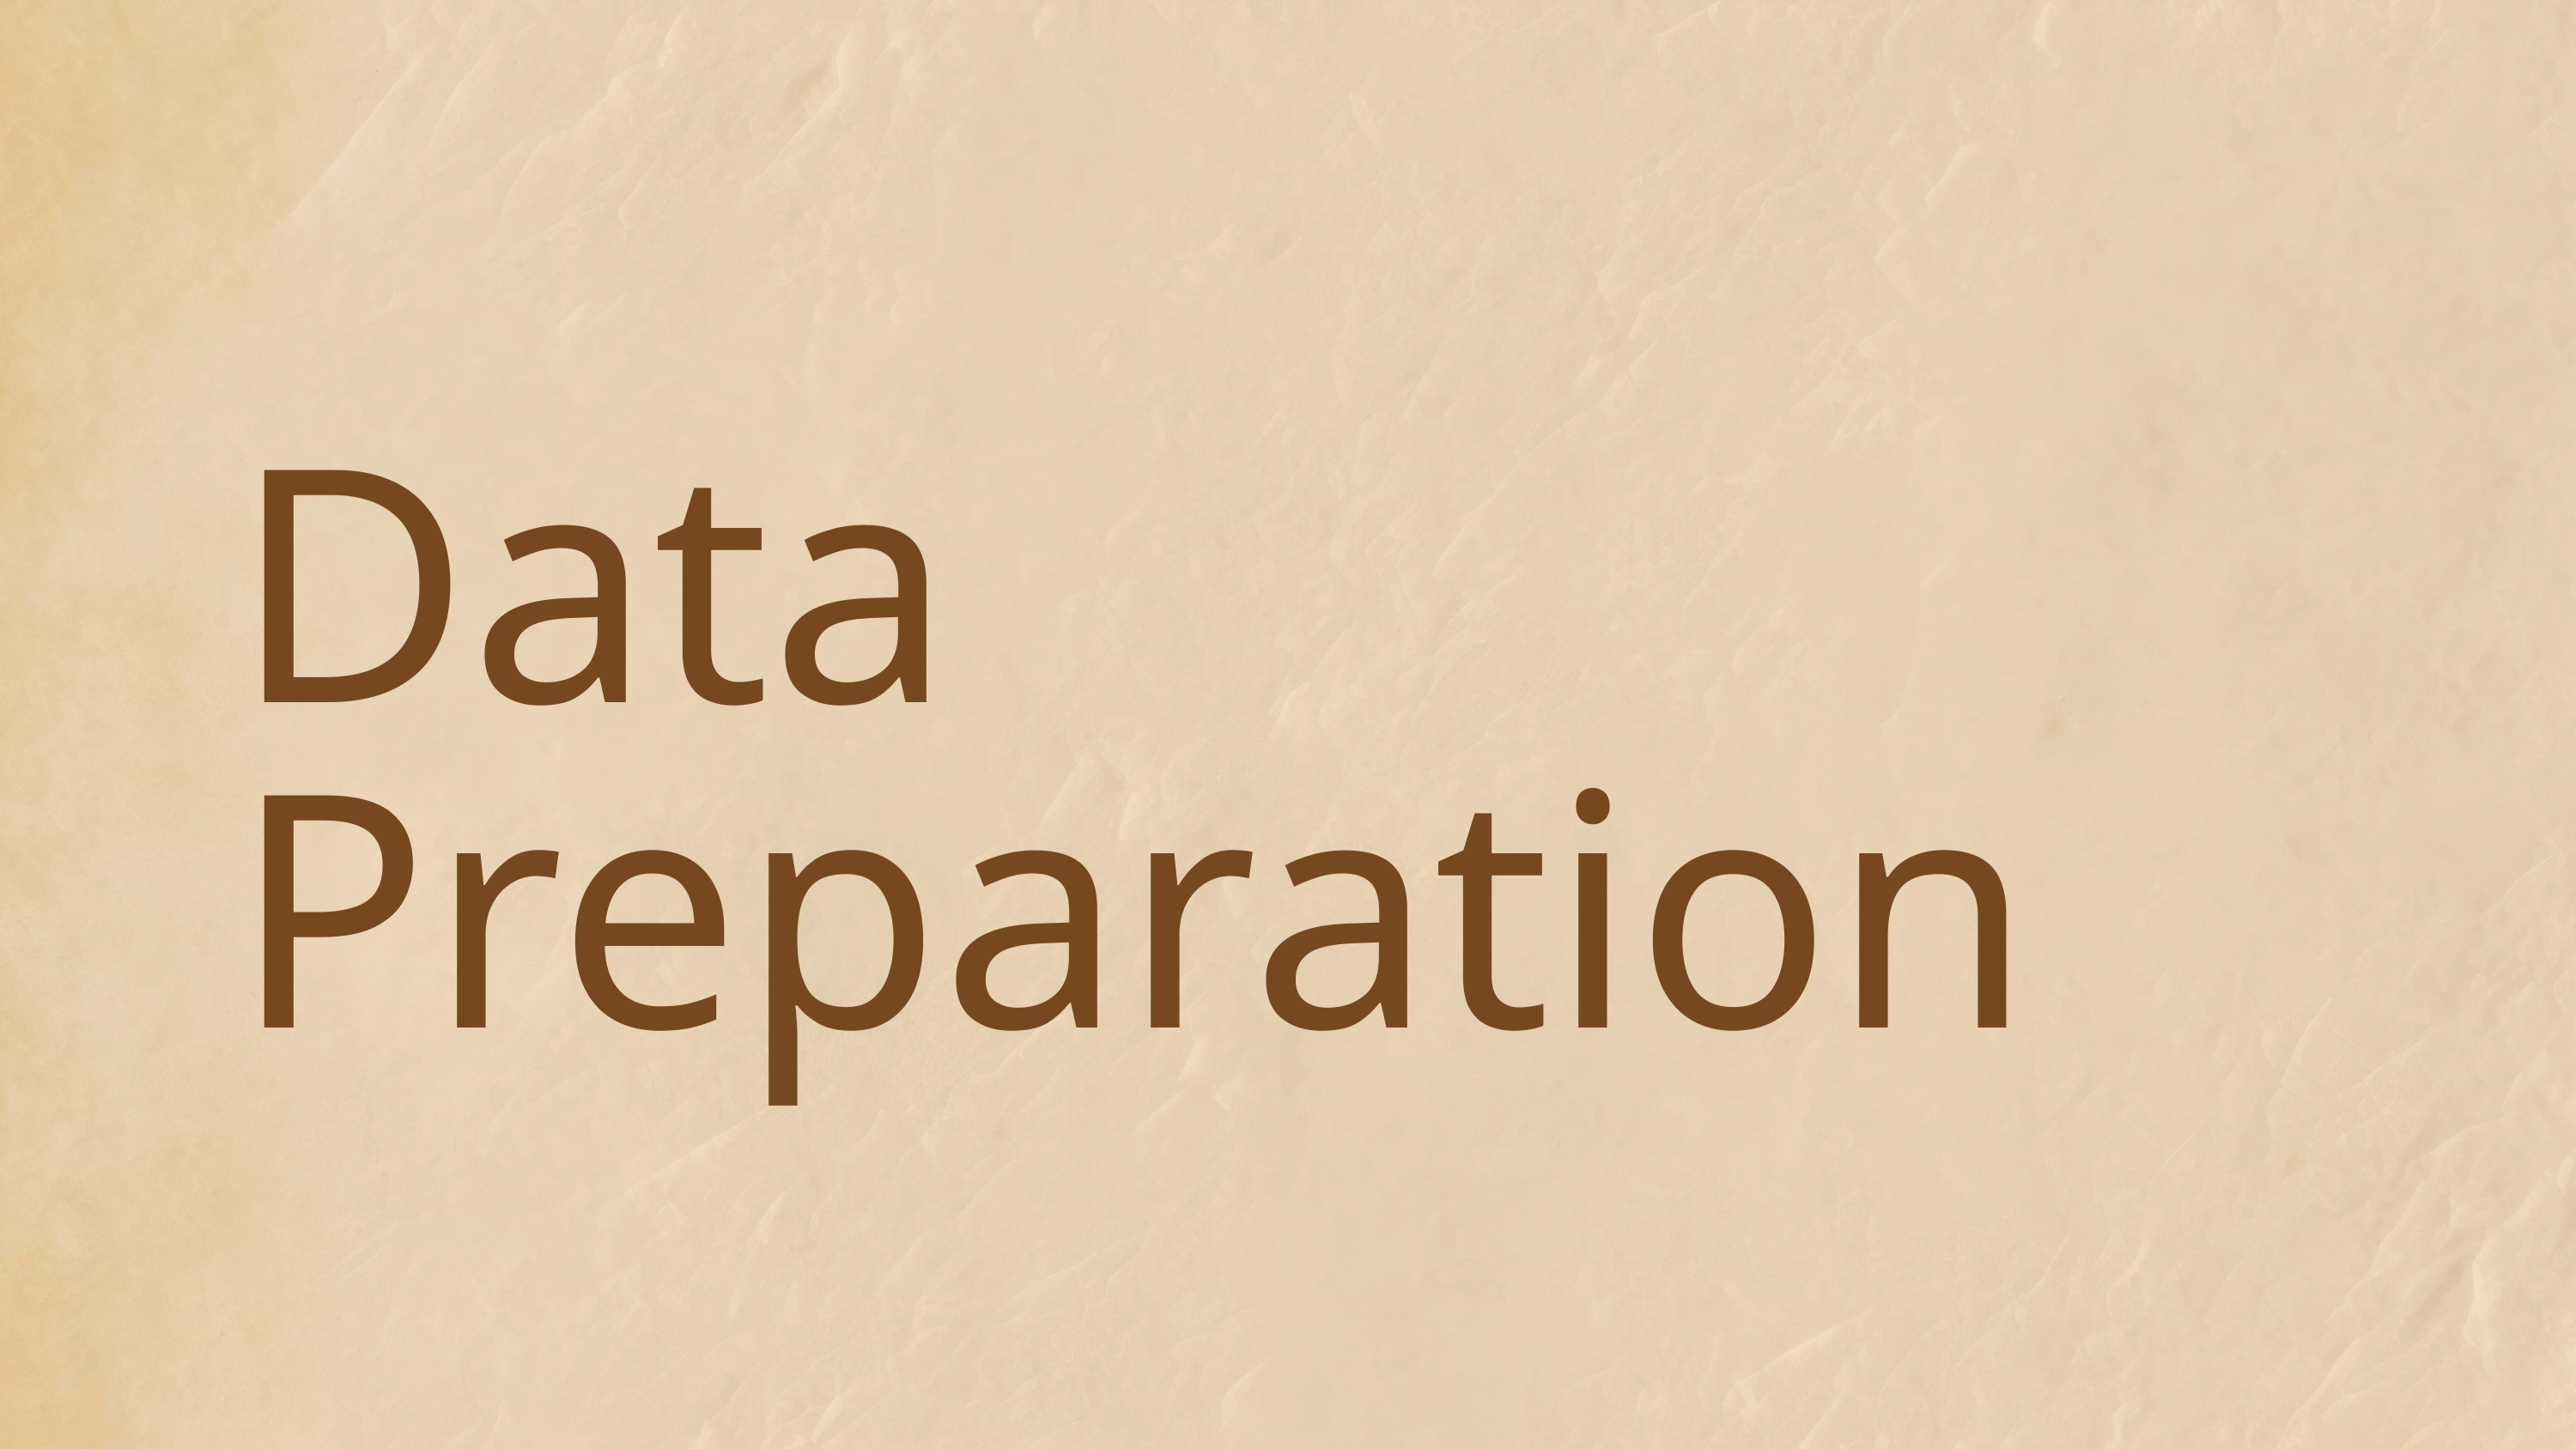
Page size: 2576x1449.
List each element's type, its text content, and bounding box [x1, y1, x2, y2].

text_box [0, 0, 2576, 1449]
text_box Data Preparation [233, 442, 2576, 1094]
